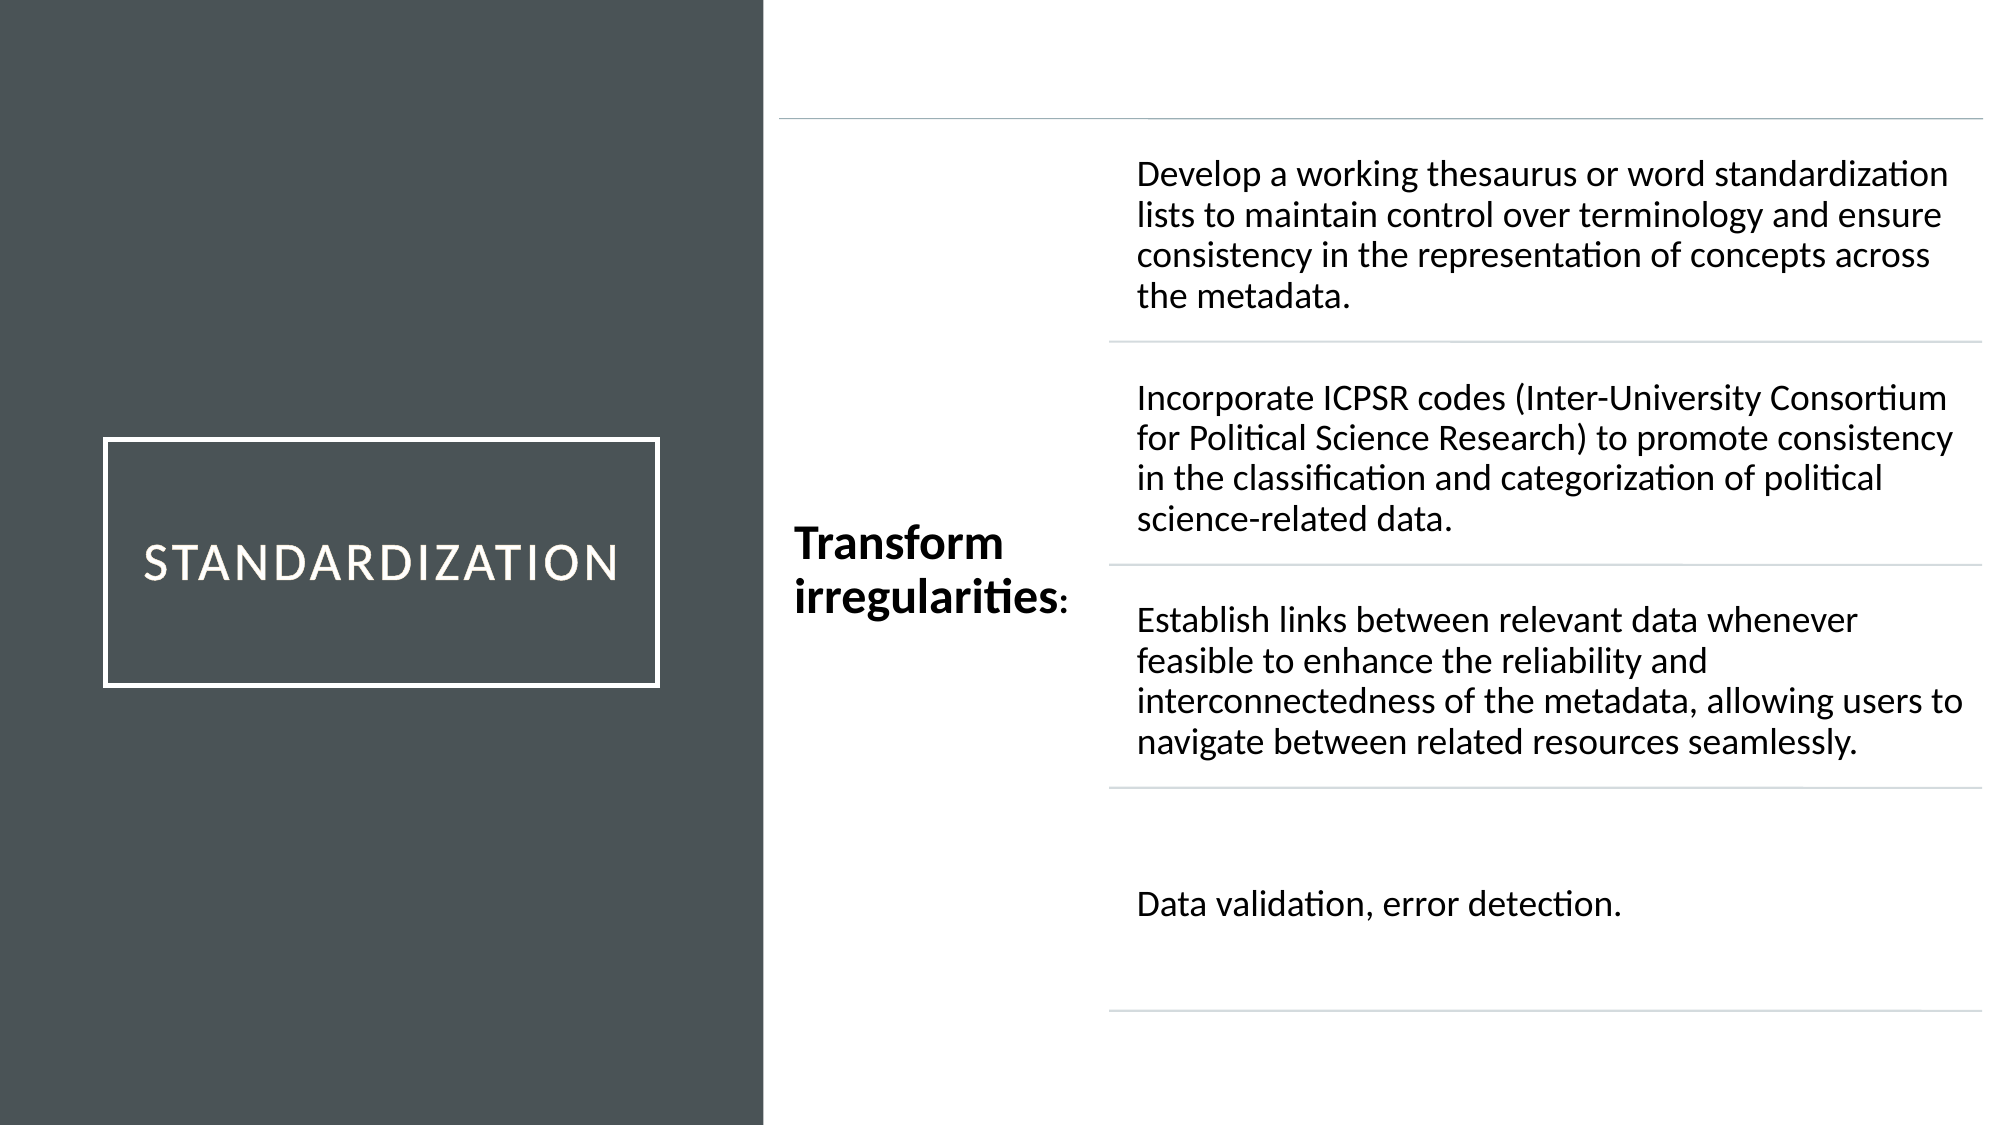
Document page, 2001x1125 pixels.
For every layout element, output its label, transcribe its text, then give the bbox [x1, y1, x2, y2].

text_box [764, 0, 2000, 1125]
text_box [0, 0, 764, 1125]
title standardization [103, 437, 660, 688]
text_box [779, 118, 1984, 1023]
